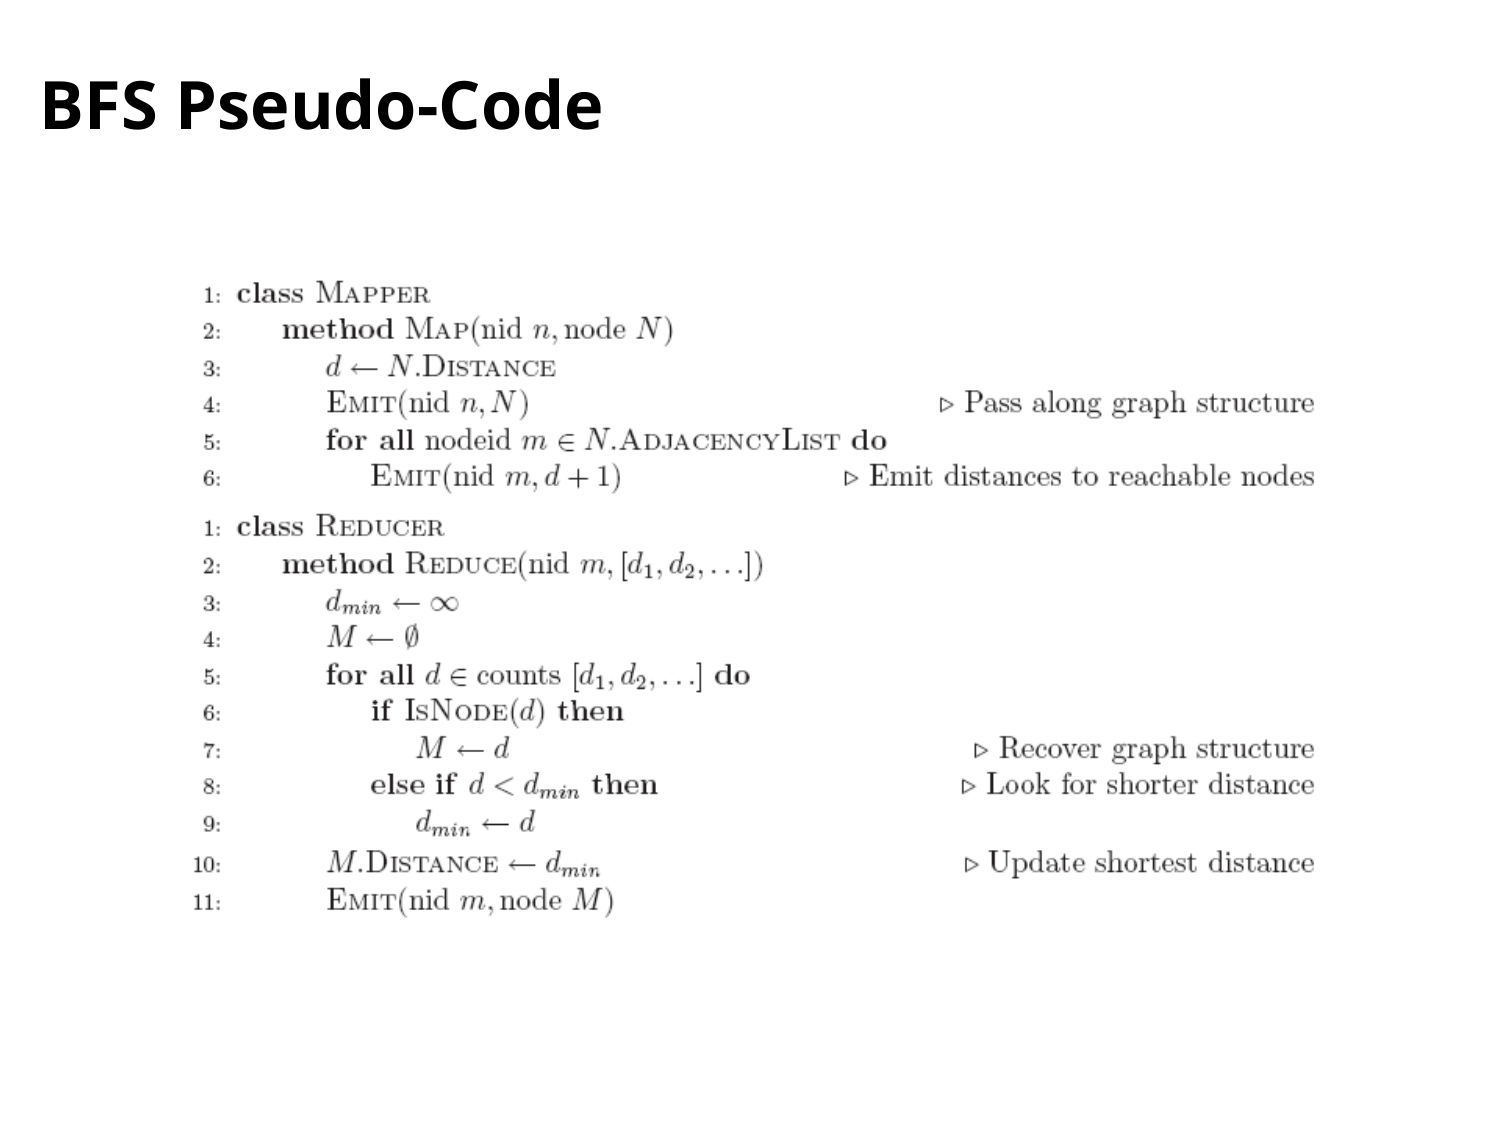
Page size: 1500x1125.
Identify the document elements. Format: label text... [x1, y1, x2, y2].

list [187, 266, 1326, 921]
title BFS Pseudo-Code [24, 18, 1451, 188]
